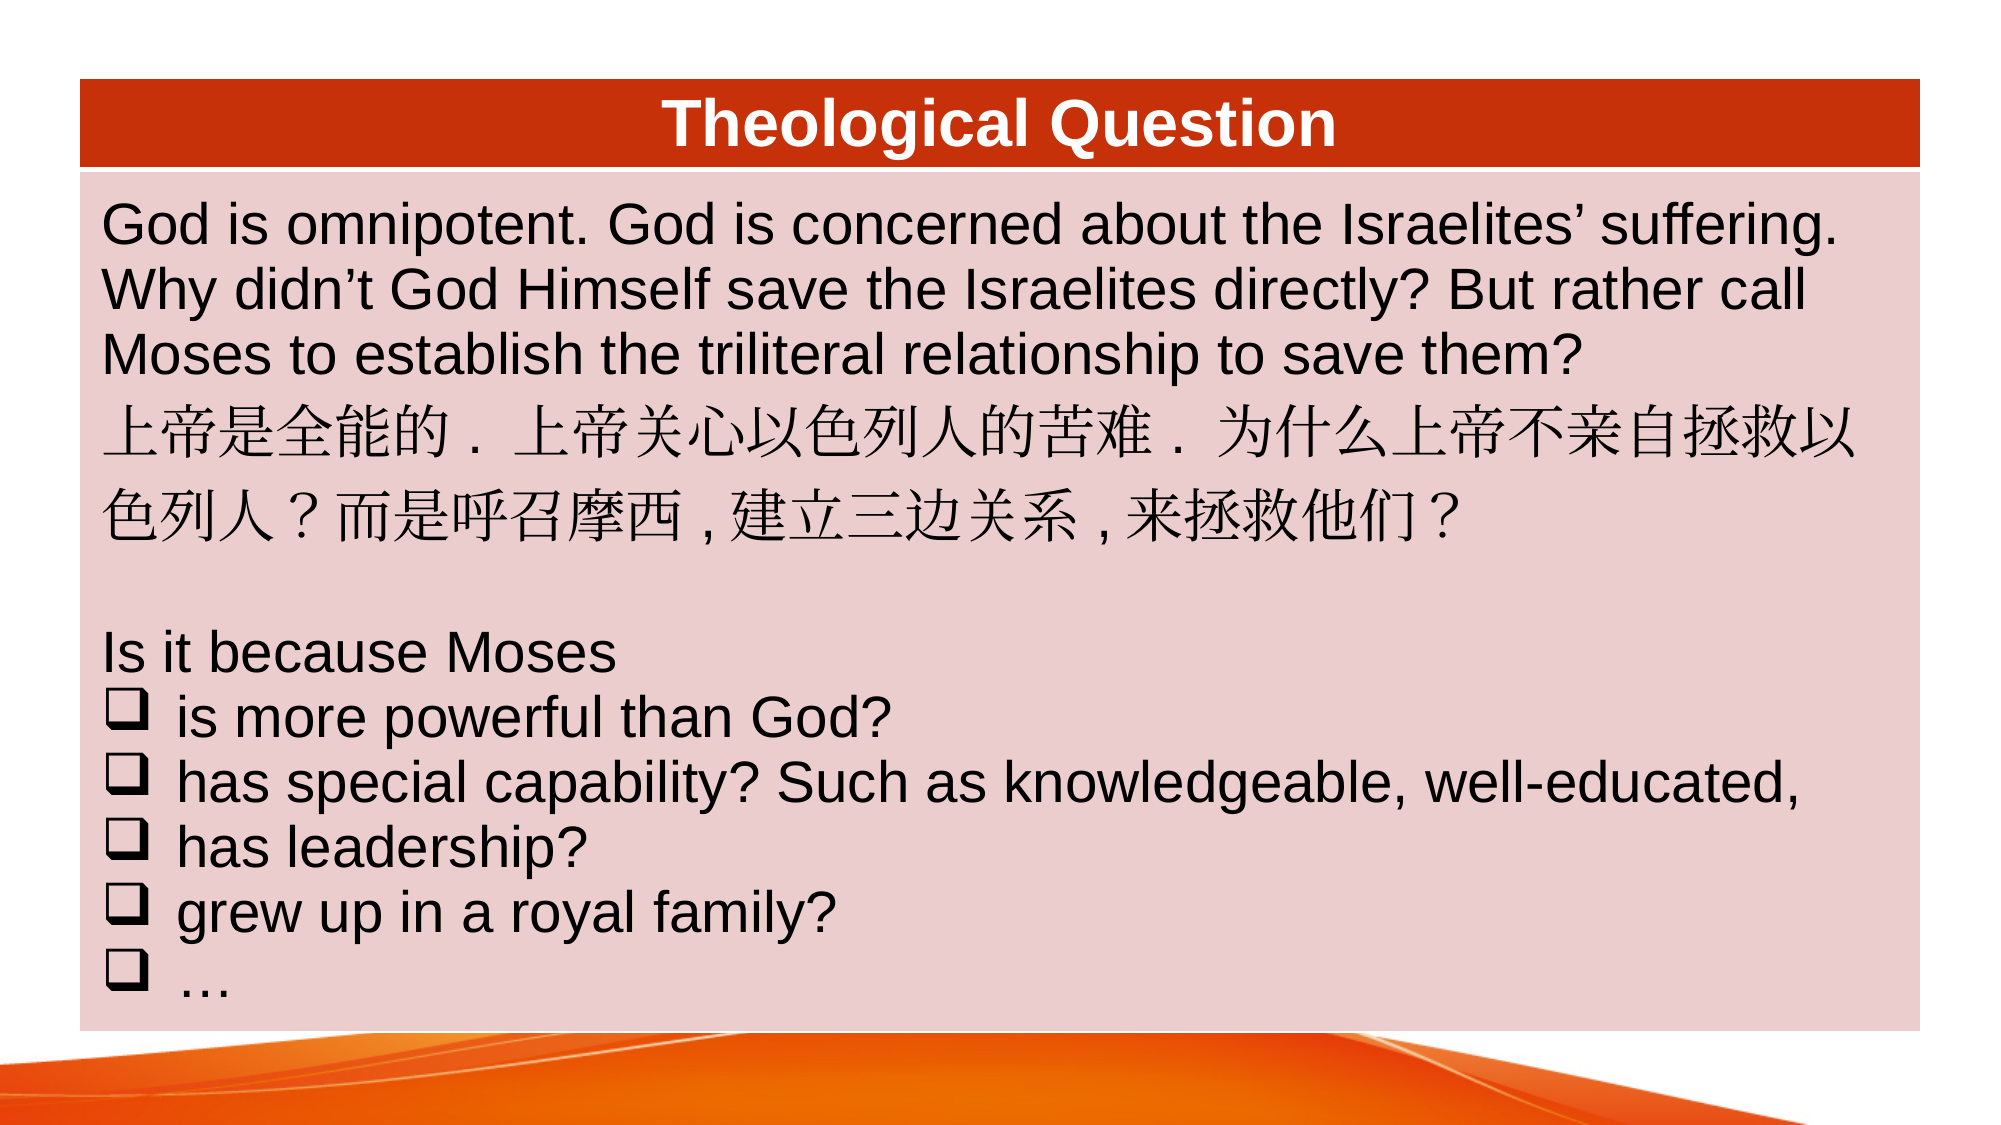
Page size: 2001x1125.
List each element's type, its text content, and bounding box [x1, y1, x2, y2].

table_cell God is omnipotent. God is concerned about the Israelites’ suffering. Why didn’t God Himself save the Israelites directly? But rather call Moses to establish the triliteral relationship to save them? 上帝是全能的. 上帝关心以色列人的苦难. 为什么上帝不亲自拯救以色列人？而是呼召摩西,建立三边关系,来拯救他们？ Is it because Moses is more powerful than God? has special capability? Such as knowledgeable, well-educated, has leadership? grew up in a royal family? … [80, 172, 1920, 1031]
table_header Theological Question [80, 79, 1920, 167]
picture [0, 0, 2000, 1125]
